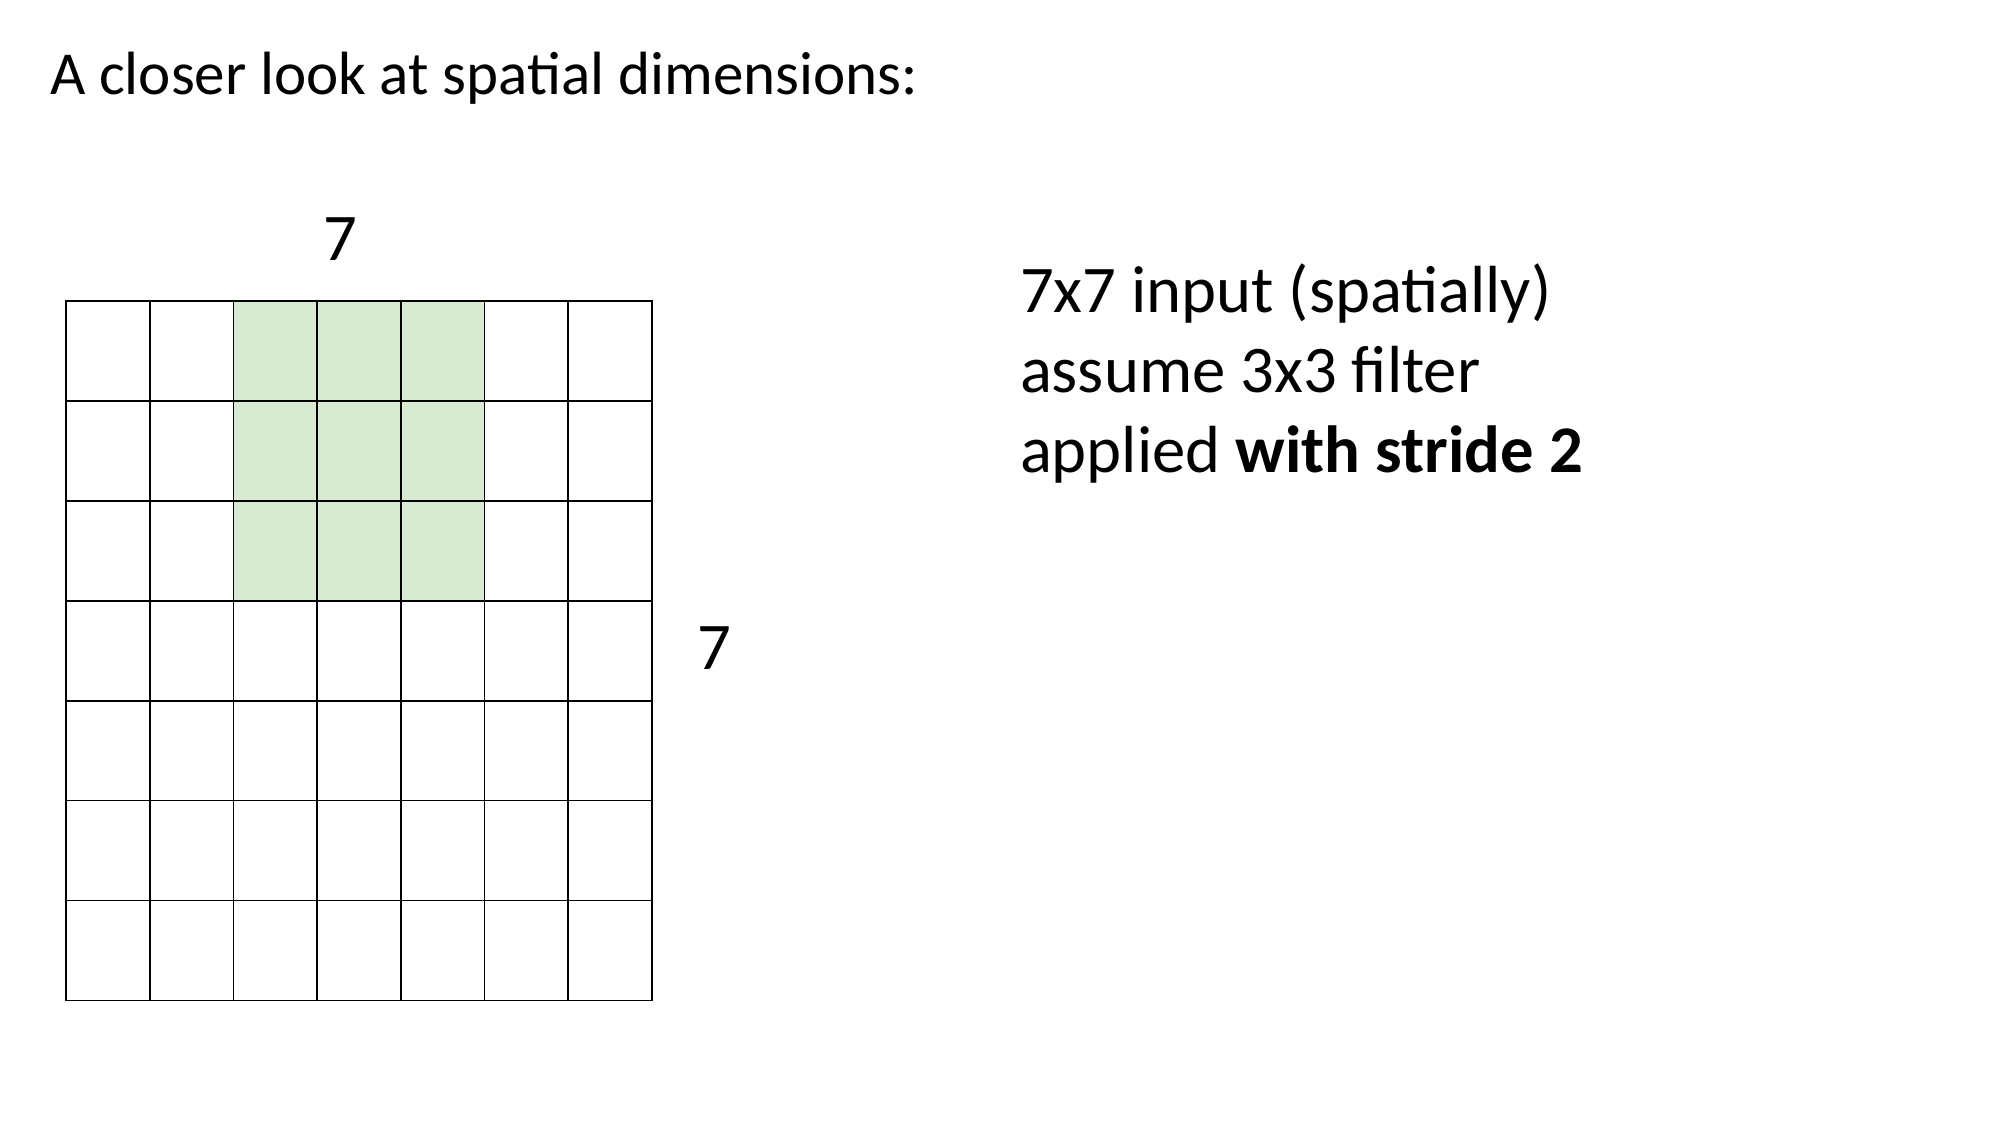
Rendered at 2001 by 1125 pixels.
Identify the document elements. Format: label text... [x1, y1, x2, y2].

table_cell [402, 901, 484, 1000]
table_cell [485, 402, 567, 500]
table_cell [67, 702, 149, 800]
table_cell [67, 901, 149, 1000]
table_header [151, 302, 233, 400]
table_cell [402, 502, 484, 600]
table_cell [318, 901, 400, 1000]
table_header [402, 302, 484, 400]
table_cell [569, 702, 651, 800]
table_cell [67, 402, 149, 500]
text_box 7 [677, 582, 806, 646]
table_header [569, 302, 651, 400]
table_header [318, 302, 400, 400]
table_cell [485, 602, 567, 700]
table_cell [234, 801, 316, 900]
table_cell [234, 402, 316, 500]
table_cell [151, 402, 233, 500]
table_cell [569, 602, 651, 700]
table_cell [318, 602, 400, 700]
table_header [485, 302, 567, 400]
table_cell [569, 801, 651, 900]
text_box 7 [304, 173, 424, 274]
table_cell [485, 702, 567, 800]
table_cell [67, 502, 149, 600]
table_cell [67, 801, 149, 900]
table_cell [151, 801, 233, 900]
table_cell [151, 901, 233, 1000]
table_cell [234, 901, 316, 1000]
table_cell [485, 502, 567, 600]
table_cell [318, 702, 400, 800]
table_cell [234, 602, 316, 700]
text_box 7x7 input (spatially) assume 3x3 filter applied with stride 2 [999, 226, 2000, 629]
table_header [67, 302, 149, 400]
table_cell [151, 602, 233, 700]
table_header [234, 302, 316, 400]
table_cell [234, 502, 316, 600]
table_cell [402, 402, 484, 500]
text_box A closer look at spatial dimensions: [30, 13, 1863, 146]
table_cell [569, 402, 651, 500]
table_cell [402, 702, 484, 800]
table_cell [67, 602, 149, 700]
table_cell [485, 901, 567, 1000]
table_cell [151, 502, 233, 600]
table_cell [318, 402, 400, 500]
table_cell [569, 502, 651, 600]
table_cell [402, 801, 484, 900]
table_cell [318, 801, 400, 900]
table_cell [402, 602, 484, 700]
table_cell [234, 702, 316, 800]
table_cell [485, 801, 567, 900]
table_cell [151, 702, 233, 800]
table_cell [318, 502, 400, 600]
table_cell [569, 901, 651, 1000]
